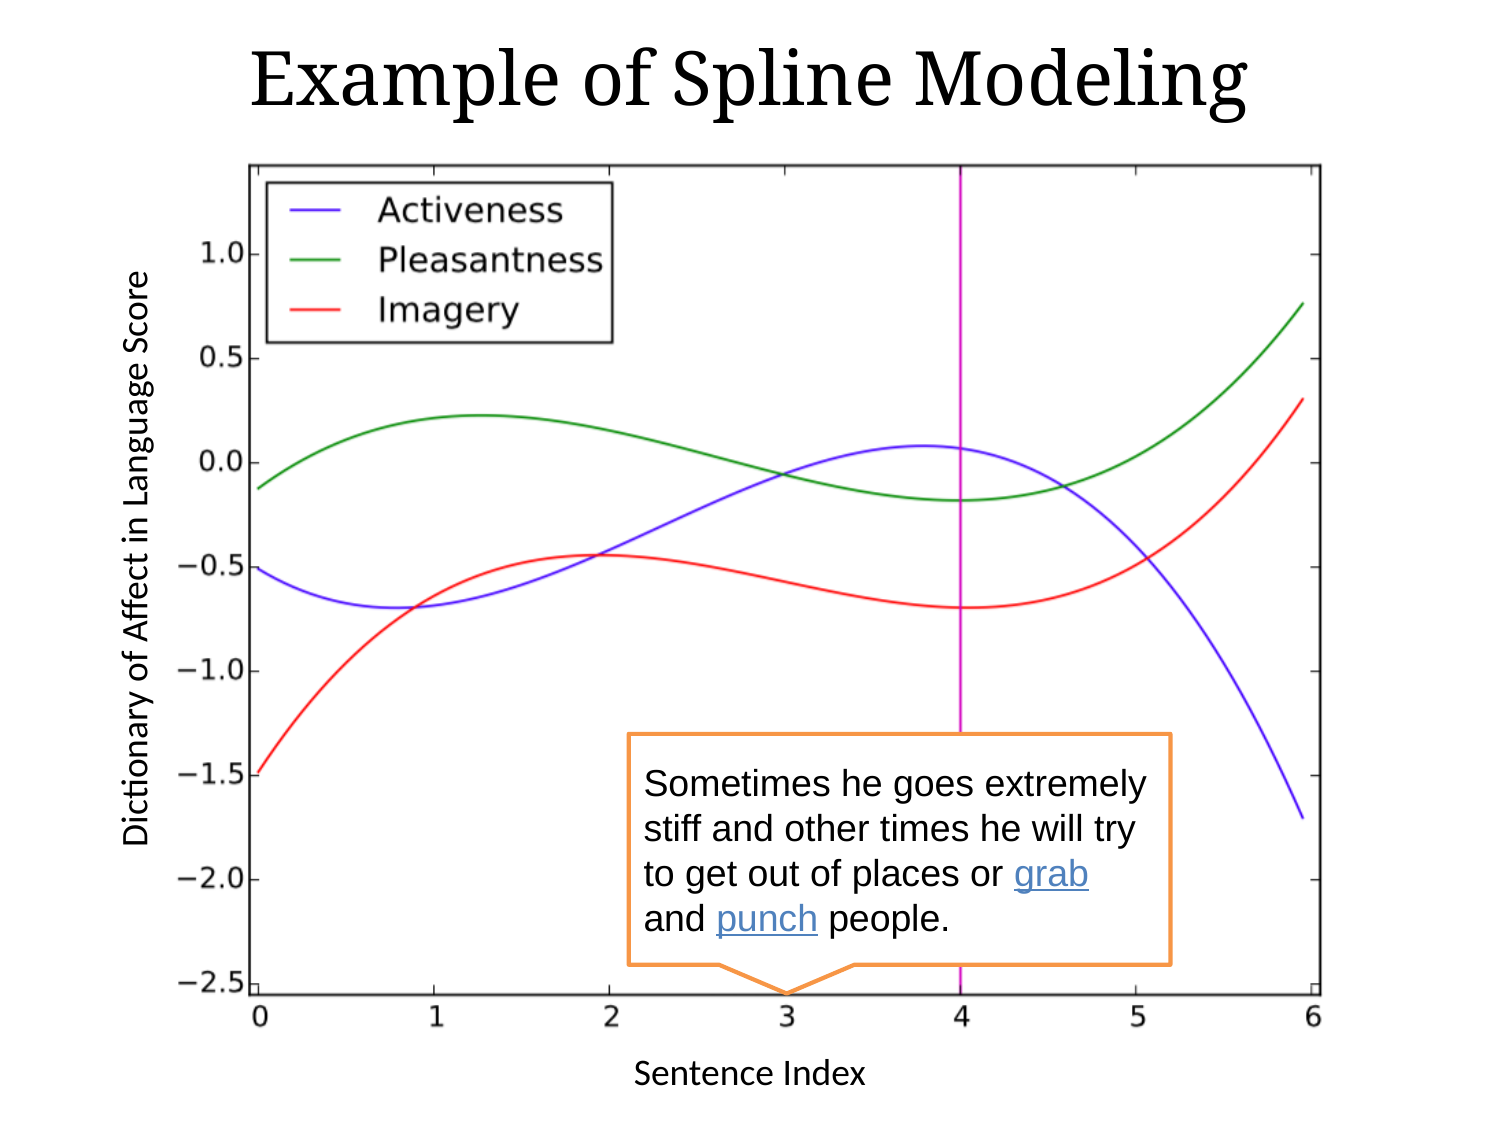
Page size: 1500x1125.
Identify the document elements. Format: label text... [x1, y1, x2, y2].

title Example of Spline Modeling [75, 5, 1425, 145]
text_box Sentence Index [619, 1048, 881, 1100]
text_box Dictionary of Affect in Language Score [102, 262, 157, 862]
picture [162, 144, 1338, 1041]
